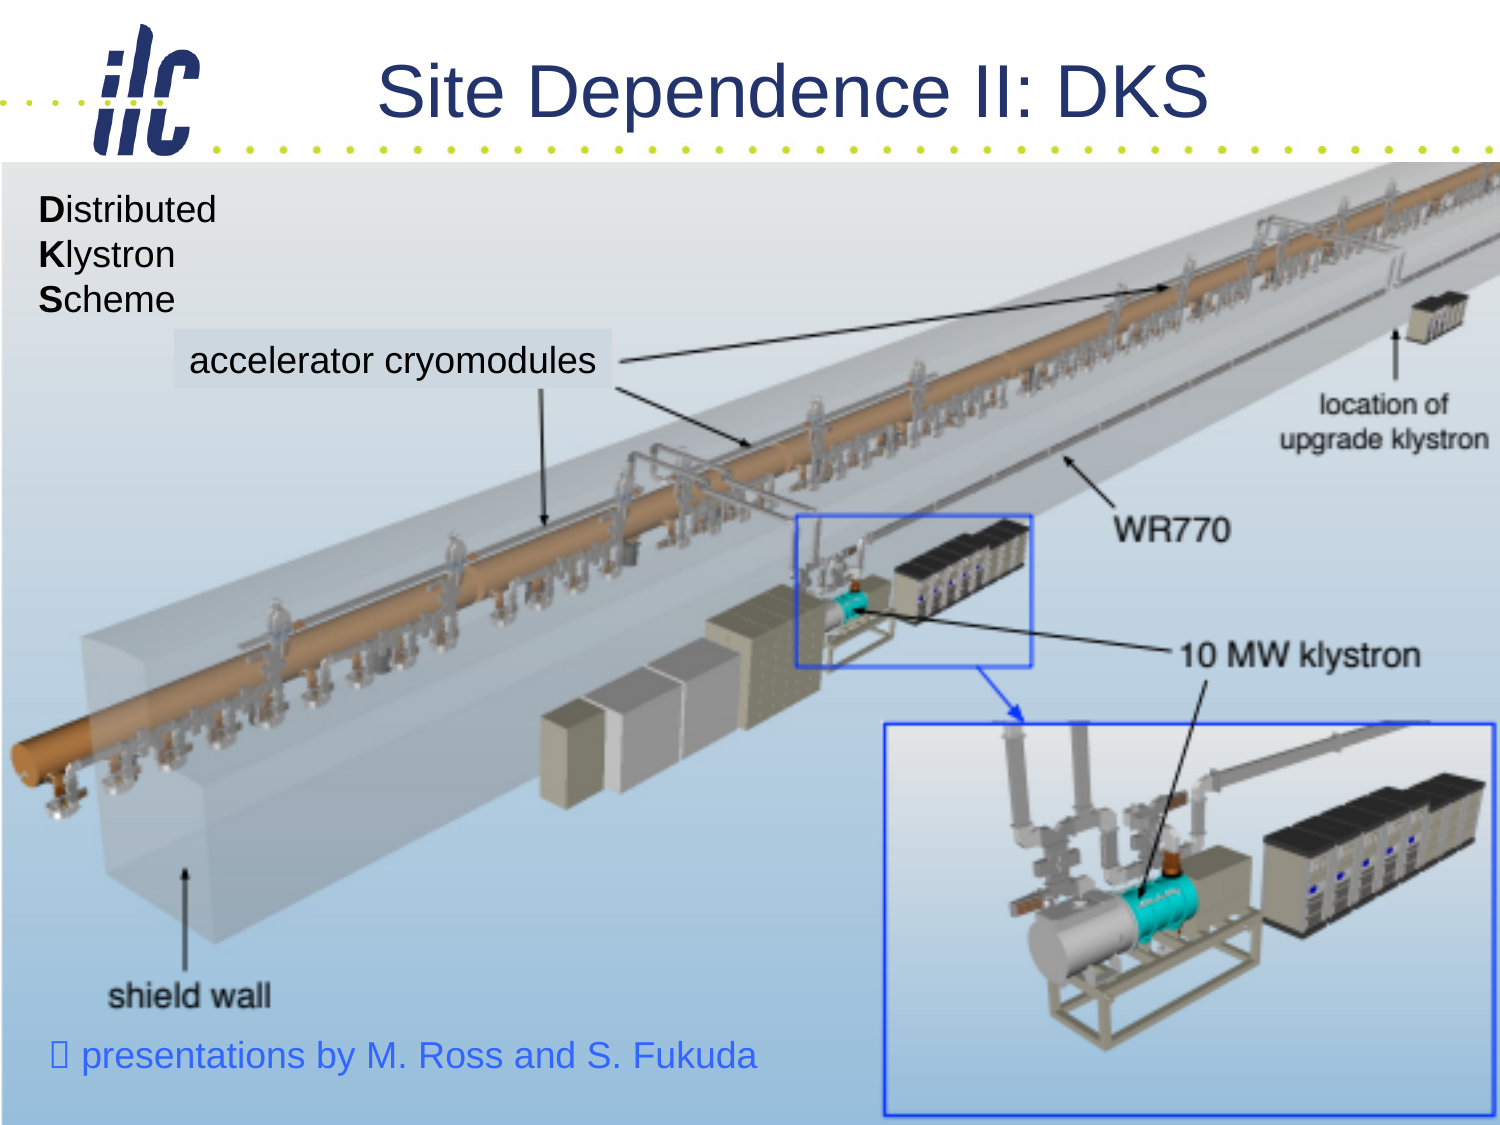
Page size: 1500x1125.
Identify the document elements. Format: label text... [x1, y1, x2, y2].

picture [0, 137, 1500, 1125]
picture [0, 24, 200, 156]
title Site Dependence II: DKS [212, 12, 1376, 160]
